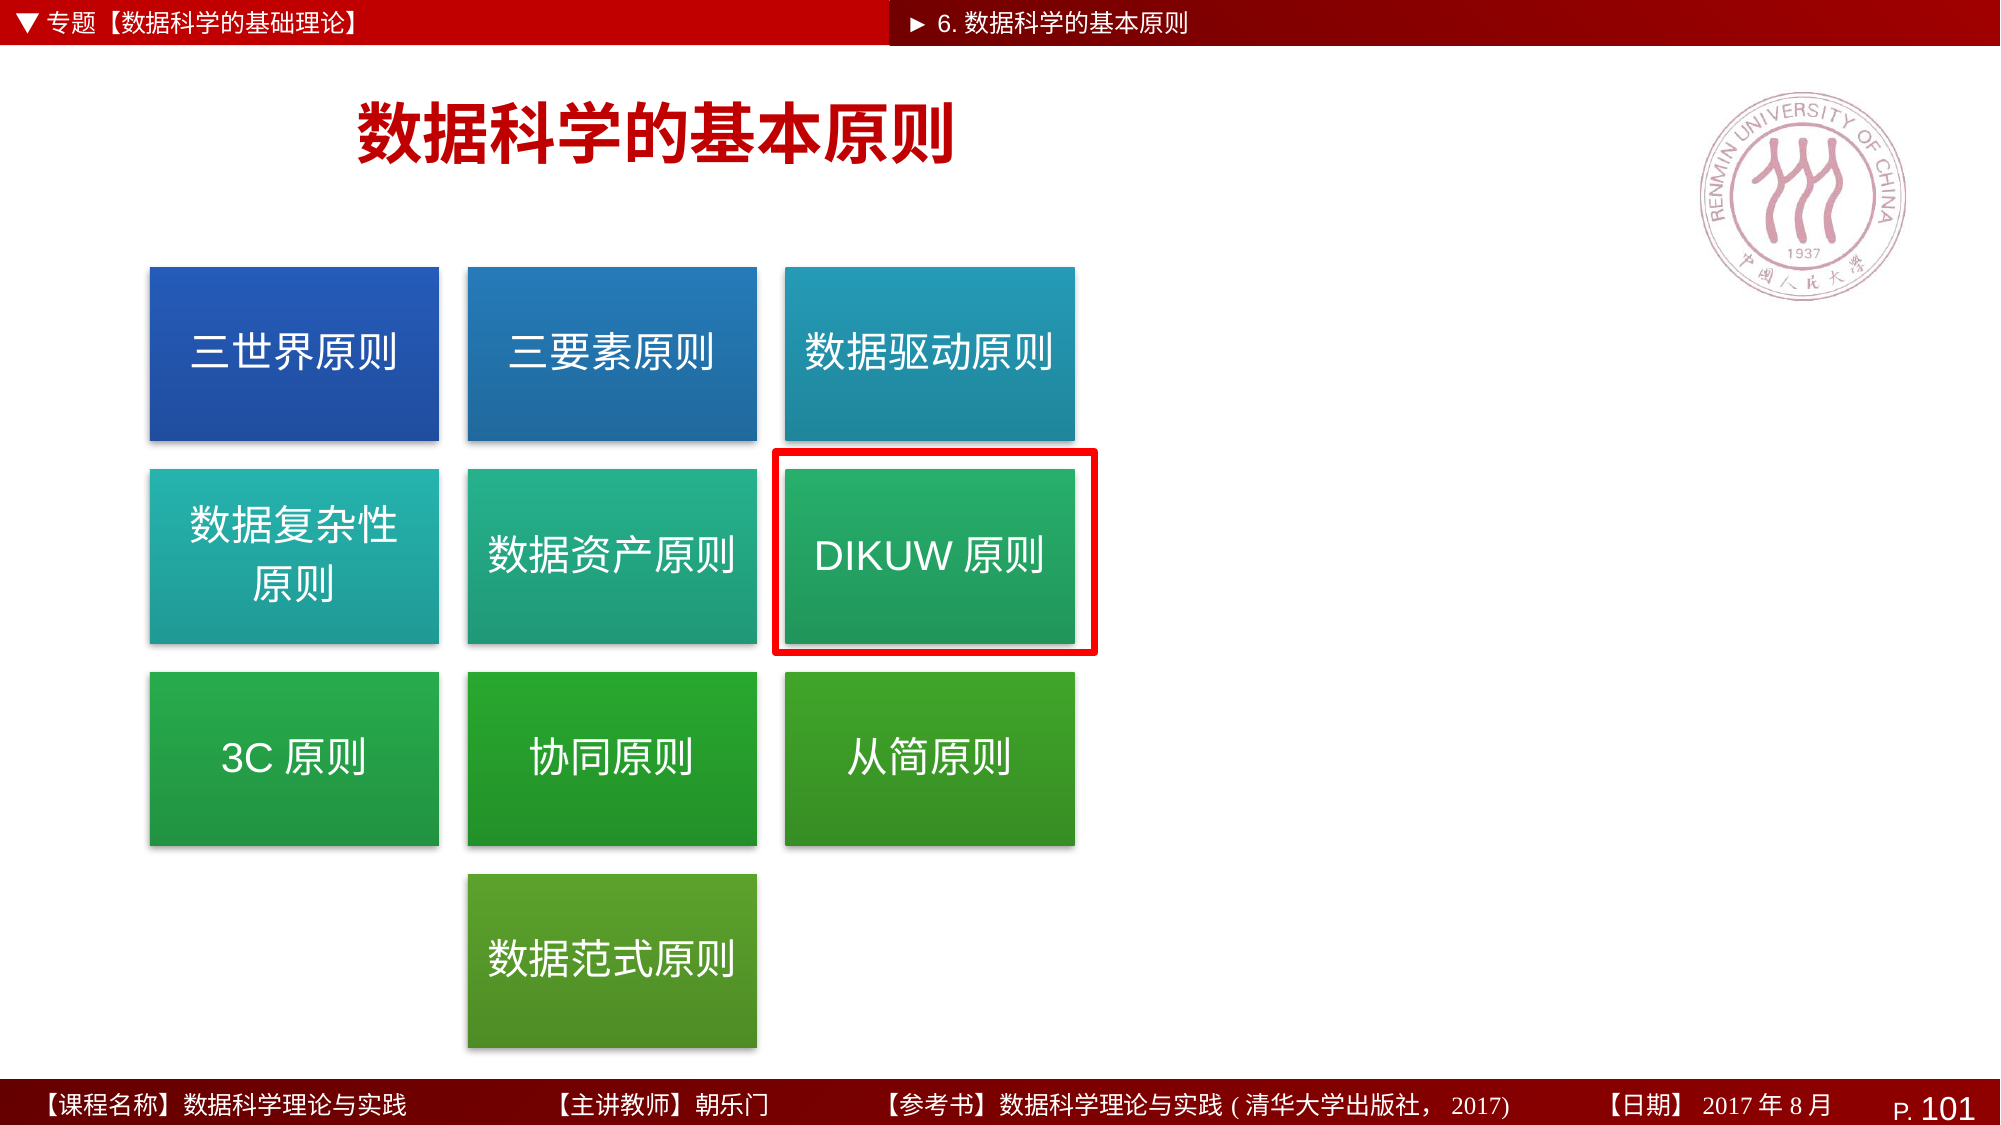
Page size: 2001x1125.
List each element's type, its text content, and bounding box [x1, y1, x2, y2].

list ► 6.数据科学的基本原则 [890, 0, 1249, 43]
list ▼专题【数据科学的基础理论】 [0, 0, 725, 43]
title 数据科学的基本原则 [64, 64, 1249, 200]
picture [1696, 89, 1910, 304]
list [54, 267, 1170, 1049]
